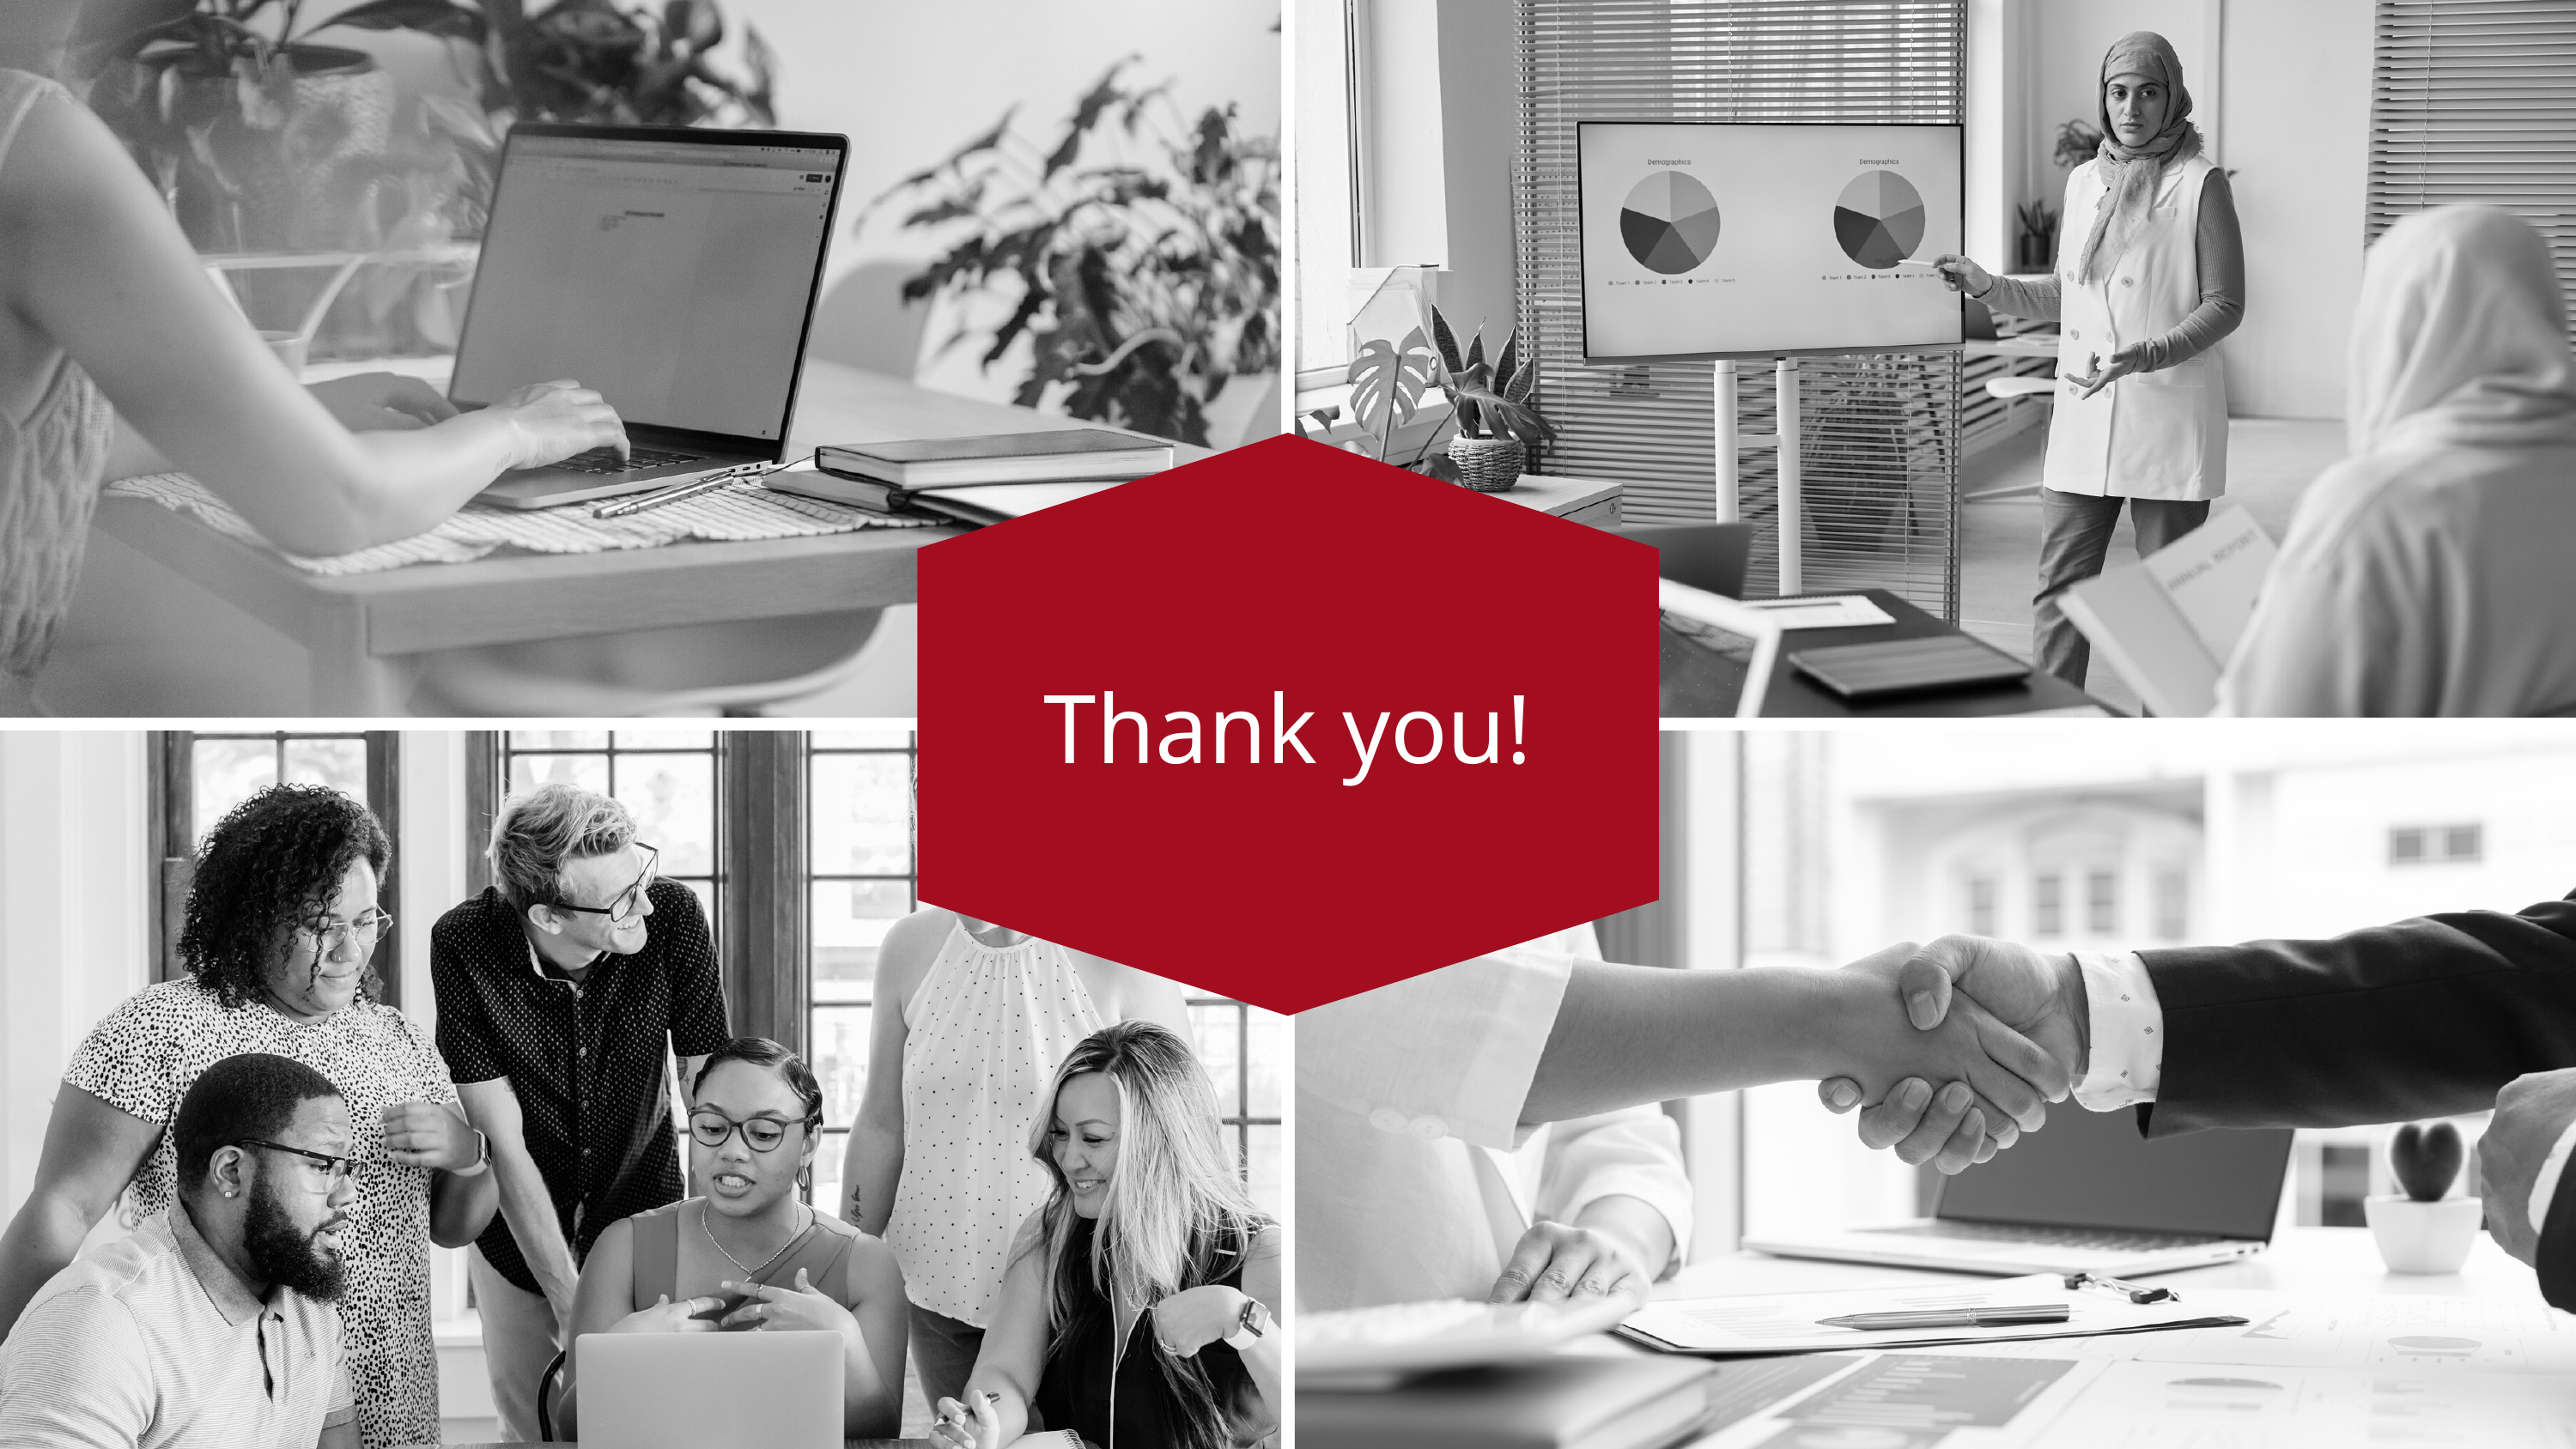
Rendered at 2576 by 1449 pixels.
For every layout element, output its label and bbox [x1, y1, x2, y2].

text_box [0, 0, 2576, 1449]
text_box [917, 432, 1659, 1016]
